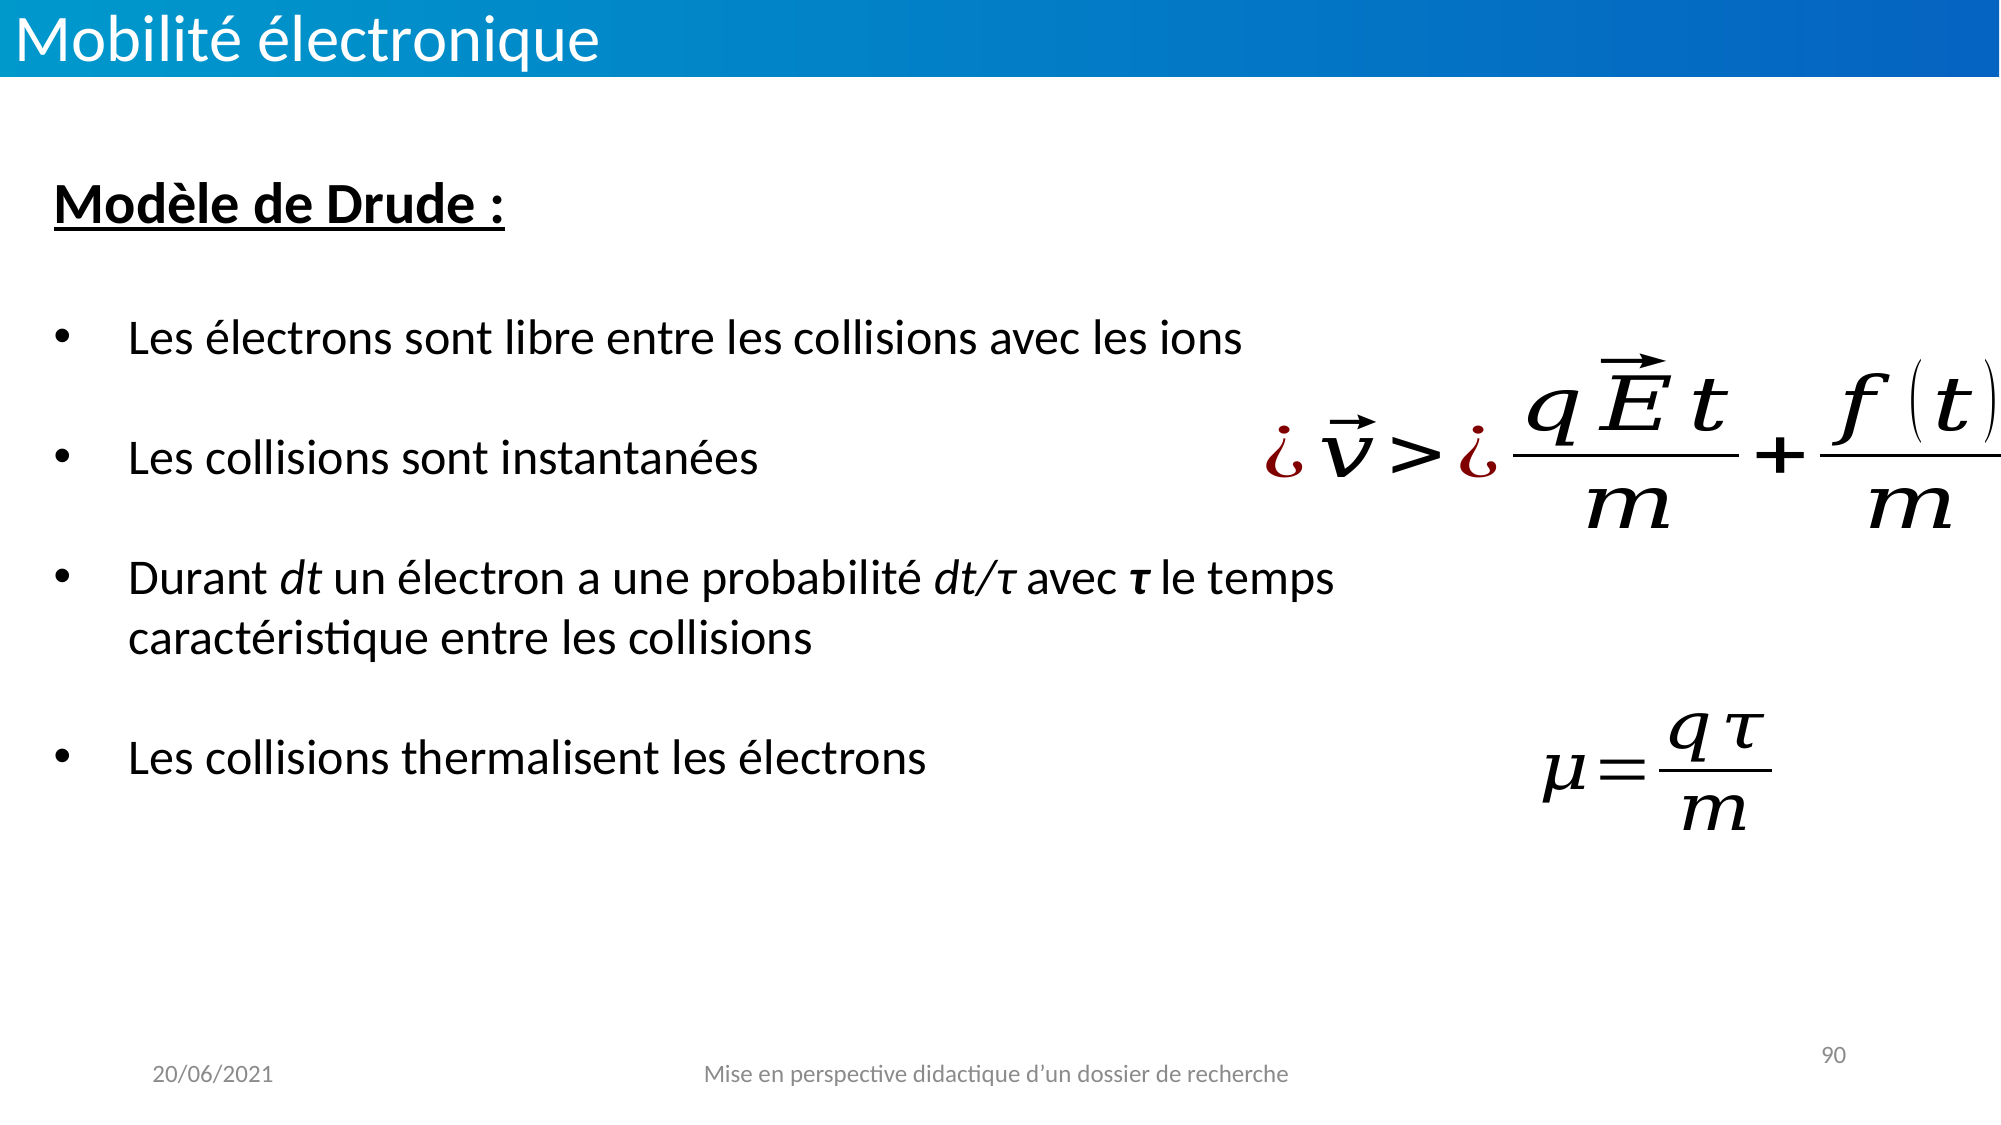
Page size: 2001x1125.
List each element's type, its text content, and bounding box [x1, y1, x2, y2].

text_box Modèle de Drude : Les électrons sont libre entre les collisions avec les ions Les collisions sont instantanées Durant dt un électron a une probabilité dt/τ avec τ le temps caractéristique entre les collisions Les collisions thermalisent les électrons [38, 157, 1429, 793]
text_box Mobilité électronique [0, 0, 1355, 83]
slide_number 90 [1411, 1023, 1862, 1084]
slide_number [137, 1042, 588, 1103]
text_box [1355, 0, 2000, 77]
footer Mise en perspective didactique d’un dossier de recherche [662, 1042, 1338, 1103]
